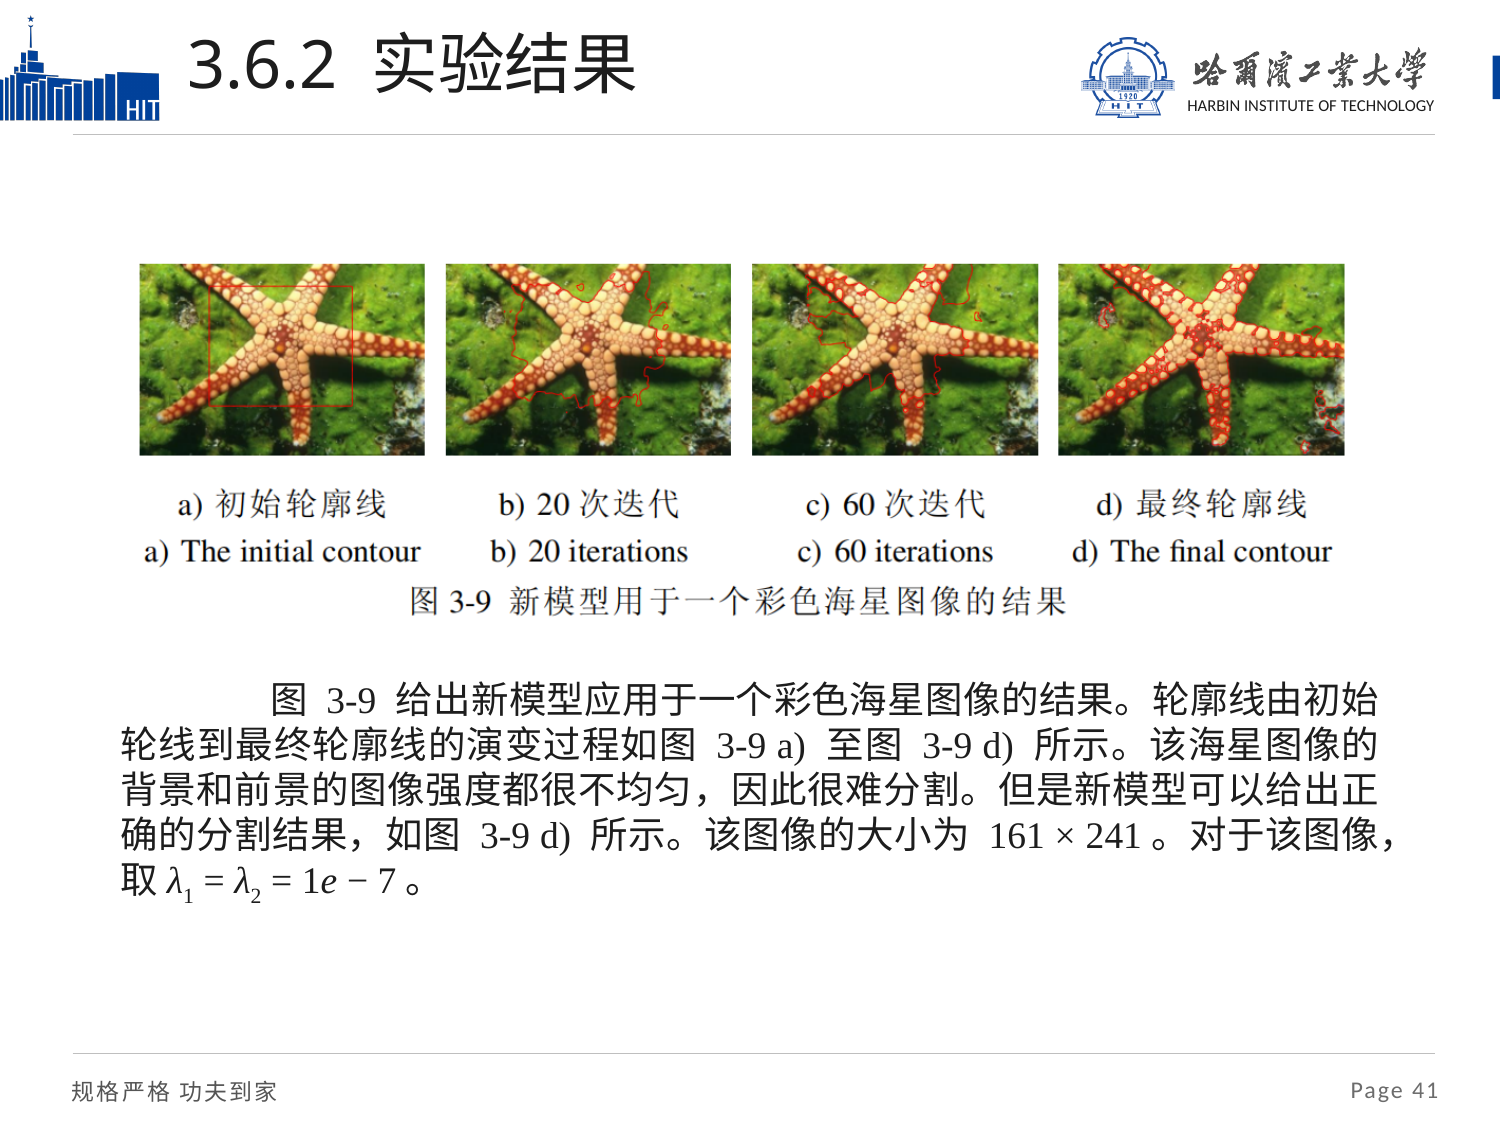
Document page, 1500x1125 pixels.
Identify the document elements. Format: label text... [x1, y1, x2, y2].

picture [0, 15, 179, 143]
title 3.6.2 实验结果 [172, 23, 1105, 151]
text_box 图 3-9 给出新模型应用于一个彩色海星图像的结果。轮廓线由初始轮线到最终轮廓线的演变过程如图 3-9 a) 至图 3-9 d) 所示。该海星图像的背景和前景的图像强度都很不均匀，因此很难分割。但是新模型可以给出正确的分割结果，如图 3-9 d) 所示。该图像的大小为 161 × 241。对于该图像，取λ1 = λ2 = 1e − 7。 [105, 668, 1395, 915]
picture [1105, 37, 1175, 118]
picture [127, 249, 1372, 623]
title 3.7 本章小结 [1175, 42, 1452, 96]
